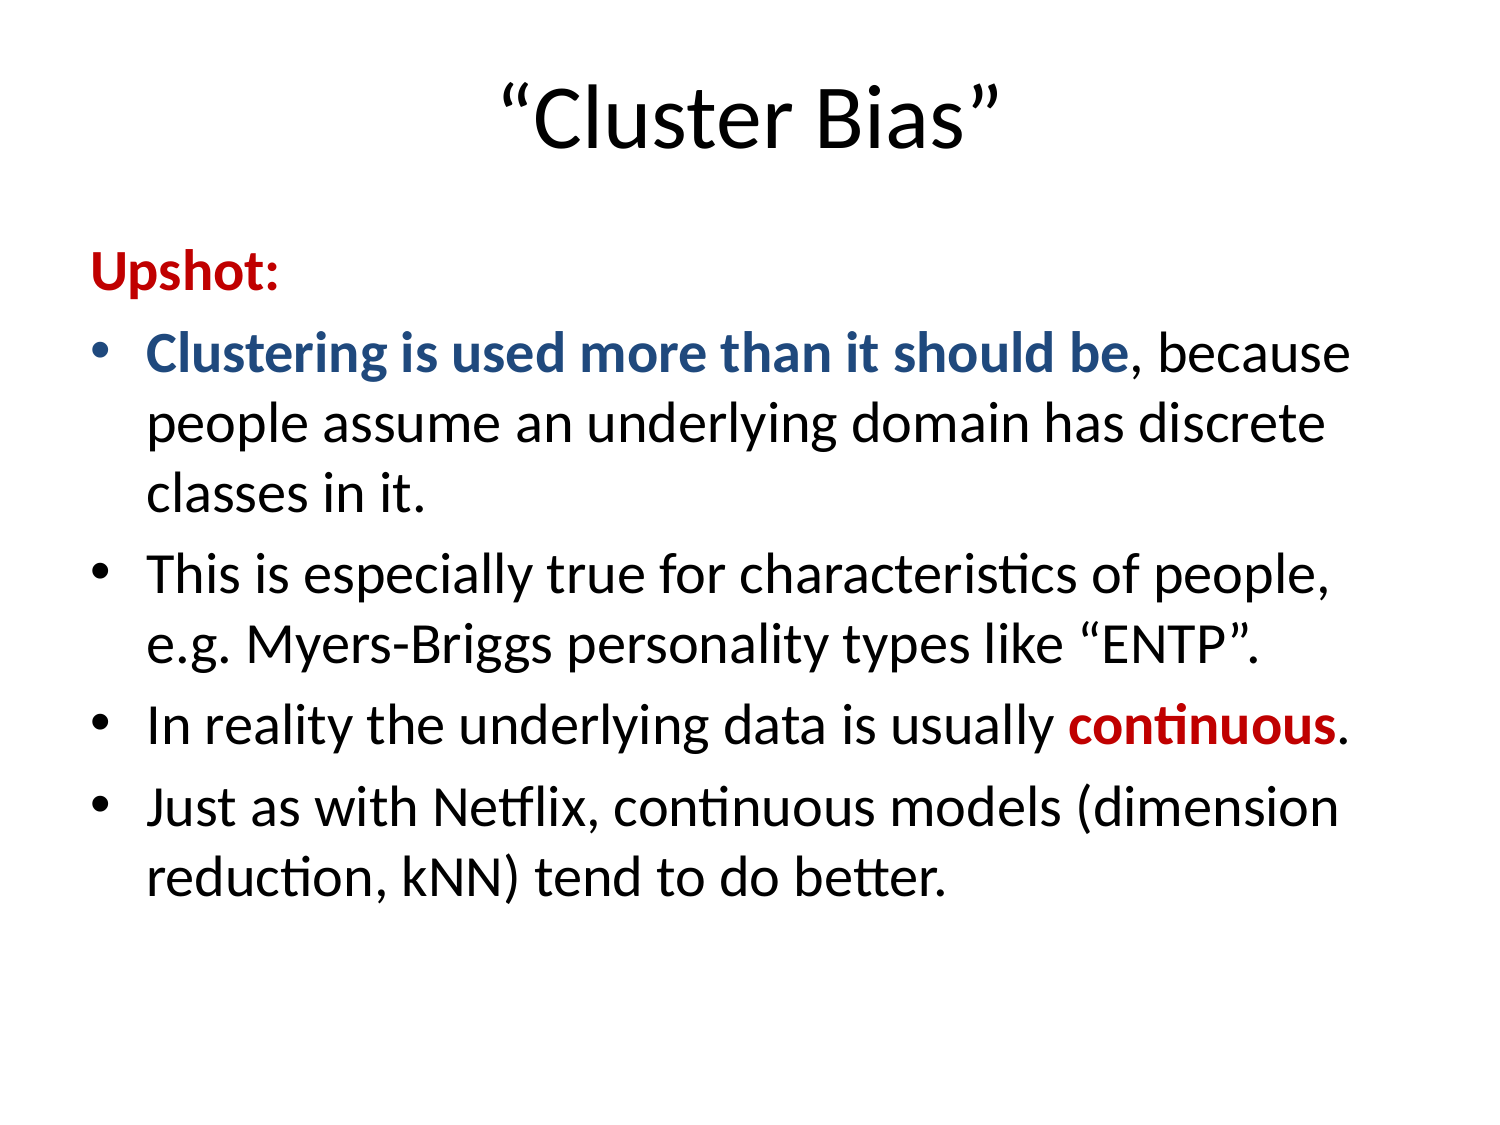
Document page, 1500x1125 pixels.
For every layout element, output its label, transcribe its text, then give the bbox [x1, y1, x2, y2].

title “Cluster Bias” [75, 28, 1425, 196]
list Upshot: Clustering is used more than it should be, because people assume an underlying domain has discrete classes in it. This is especially true for characteristics of people, e.g. Myers-Briggs personality types like “ENTP”. In reality the underlying data is usually continuous. Just as with Netflix, continuous models (dimension reduction, kNN) tend to do better. [75, 224, 1425, 1063]
